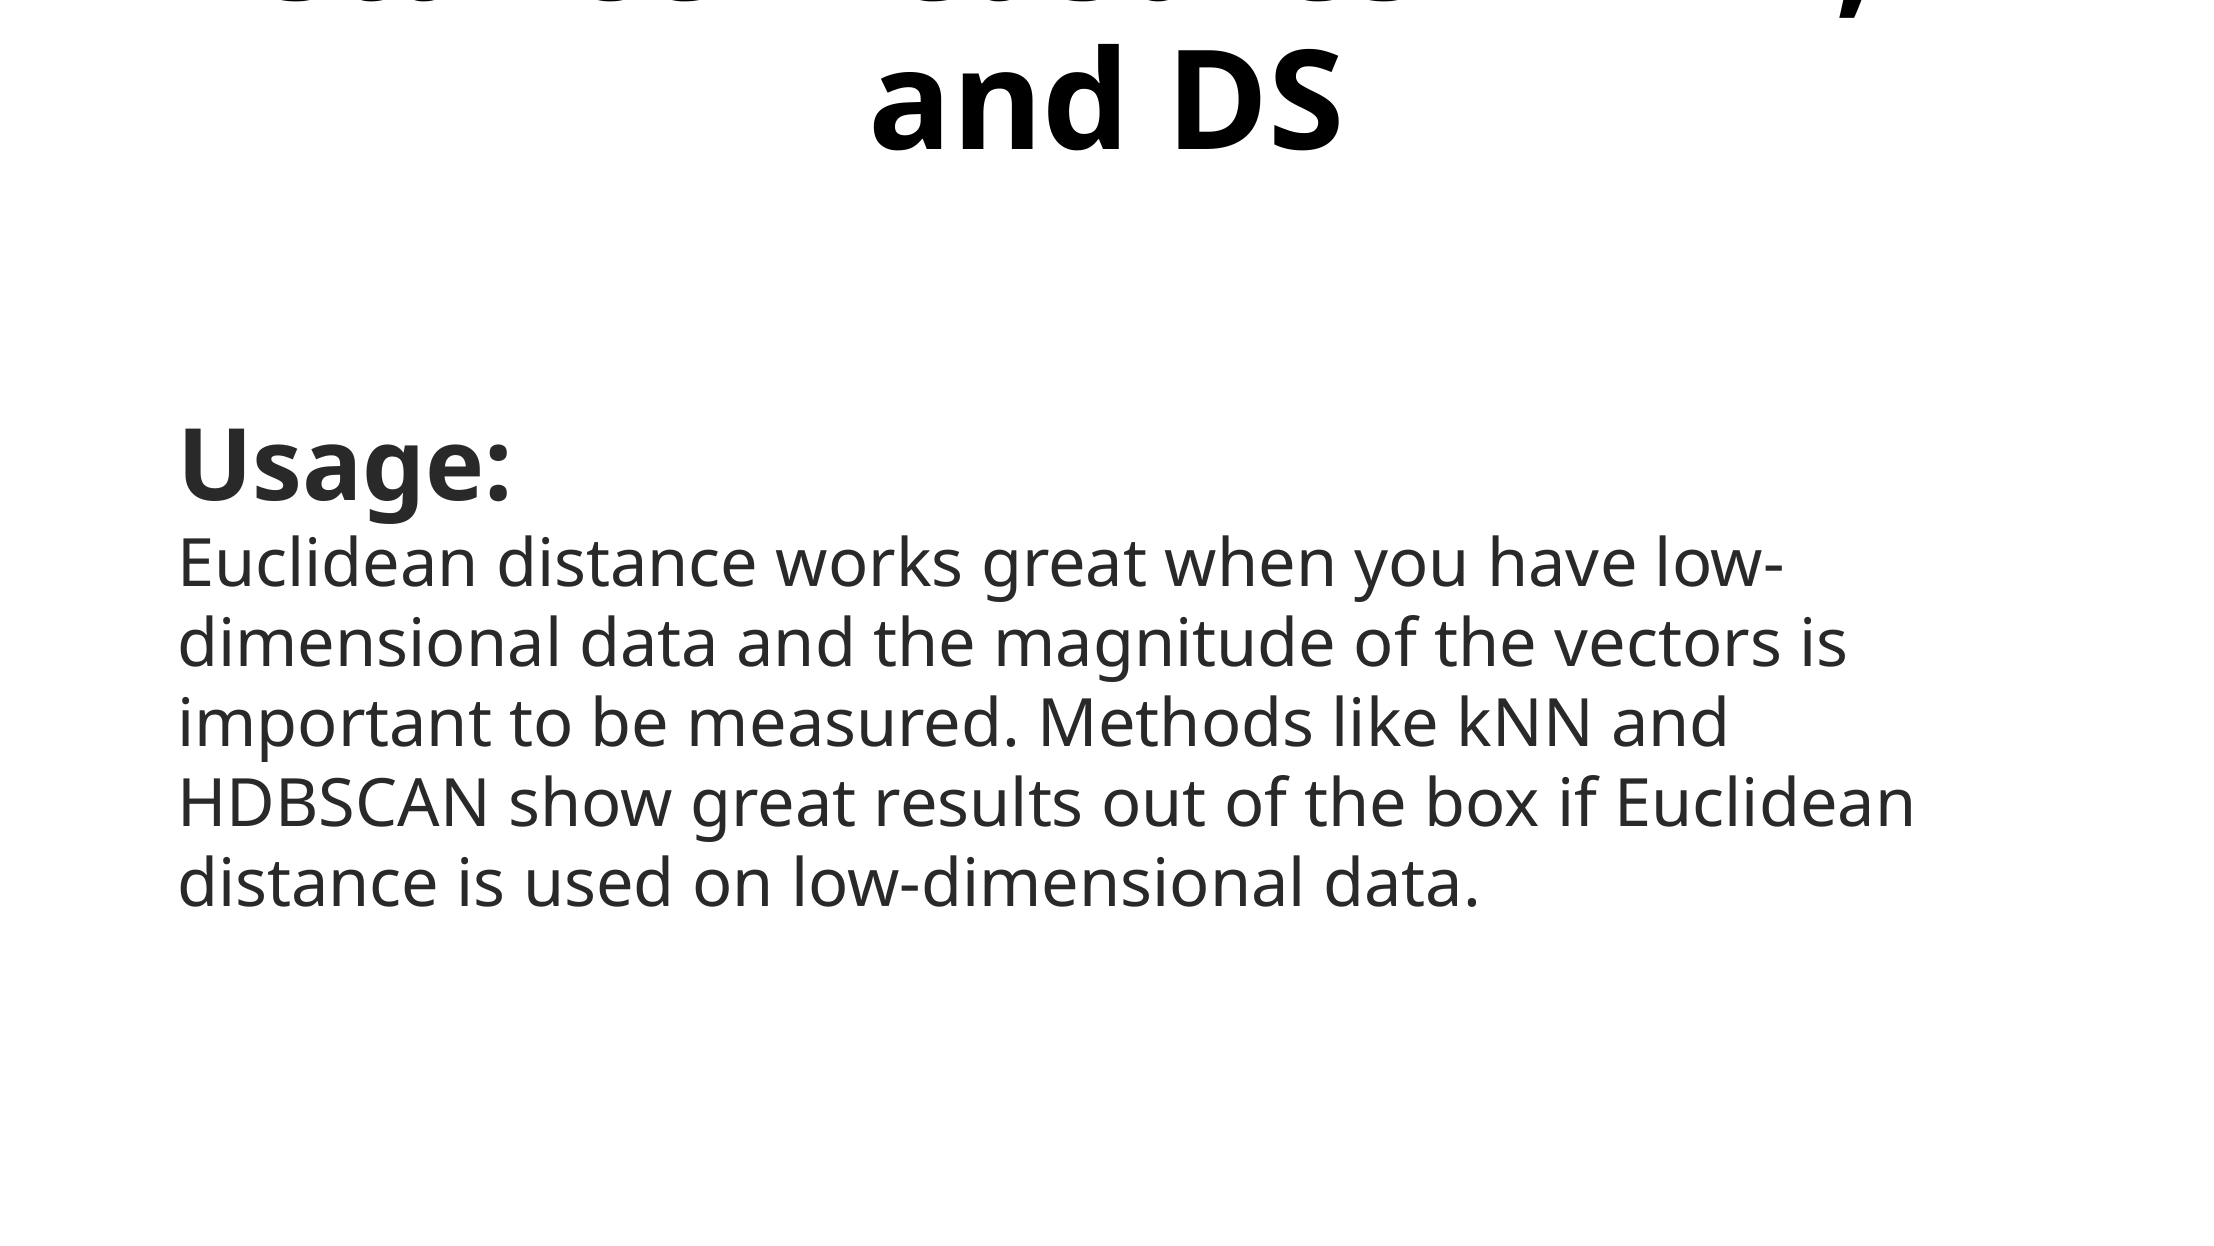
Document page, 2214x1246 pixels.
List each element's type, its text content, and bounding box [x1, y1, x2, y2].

text_box Usage: Euclidean distance works great when you have low-dimensional data and the magnitude of the vectors is important to be measured. Methods like kNN and HDBSCAN show great results out of the box if Euclidean distance is used on low-dimensional data. [162, 392, 2016, 928]
title Distance Measures in ML, DL and DS [12, 14, 2202, 188]
